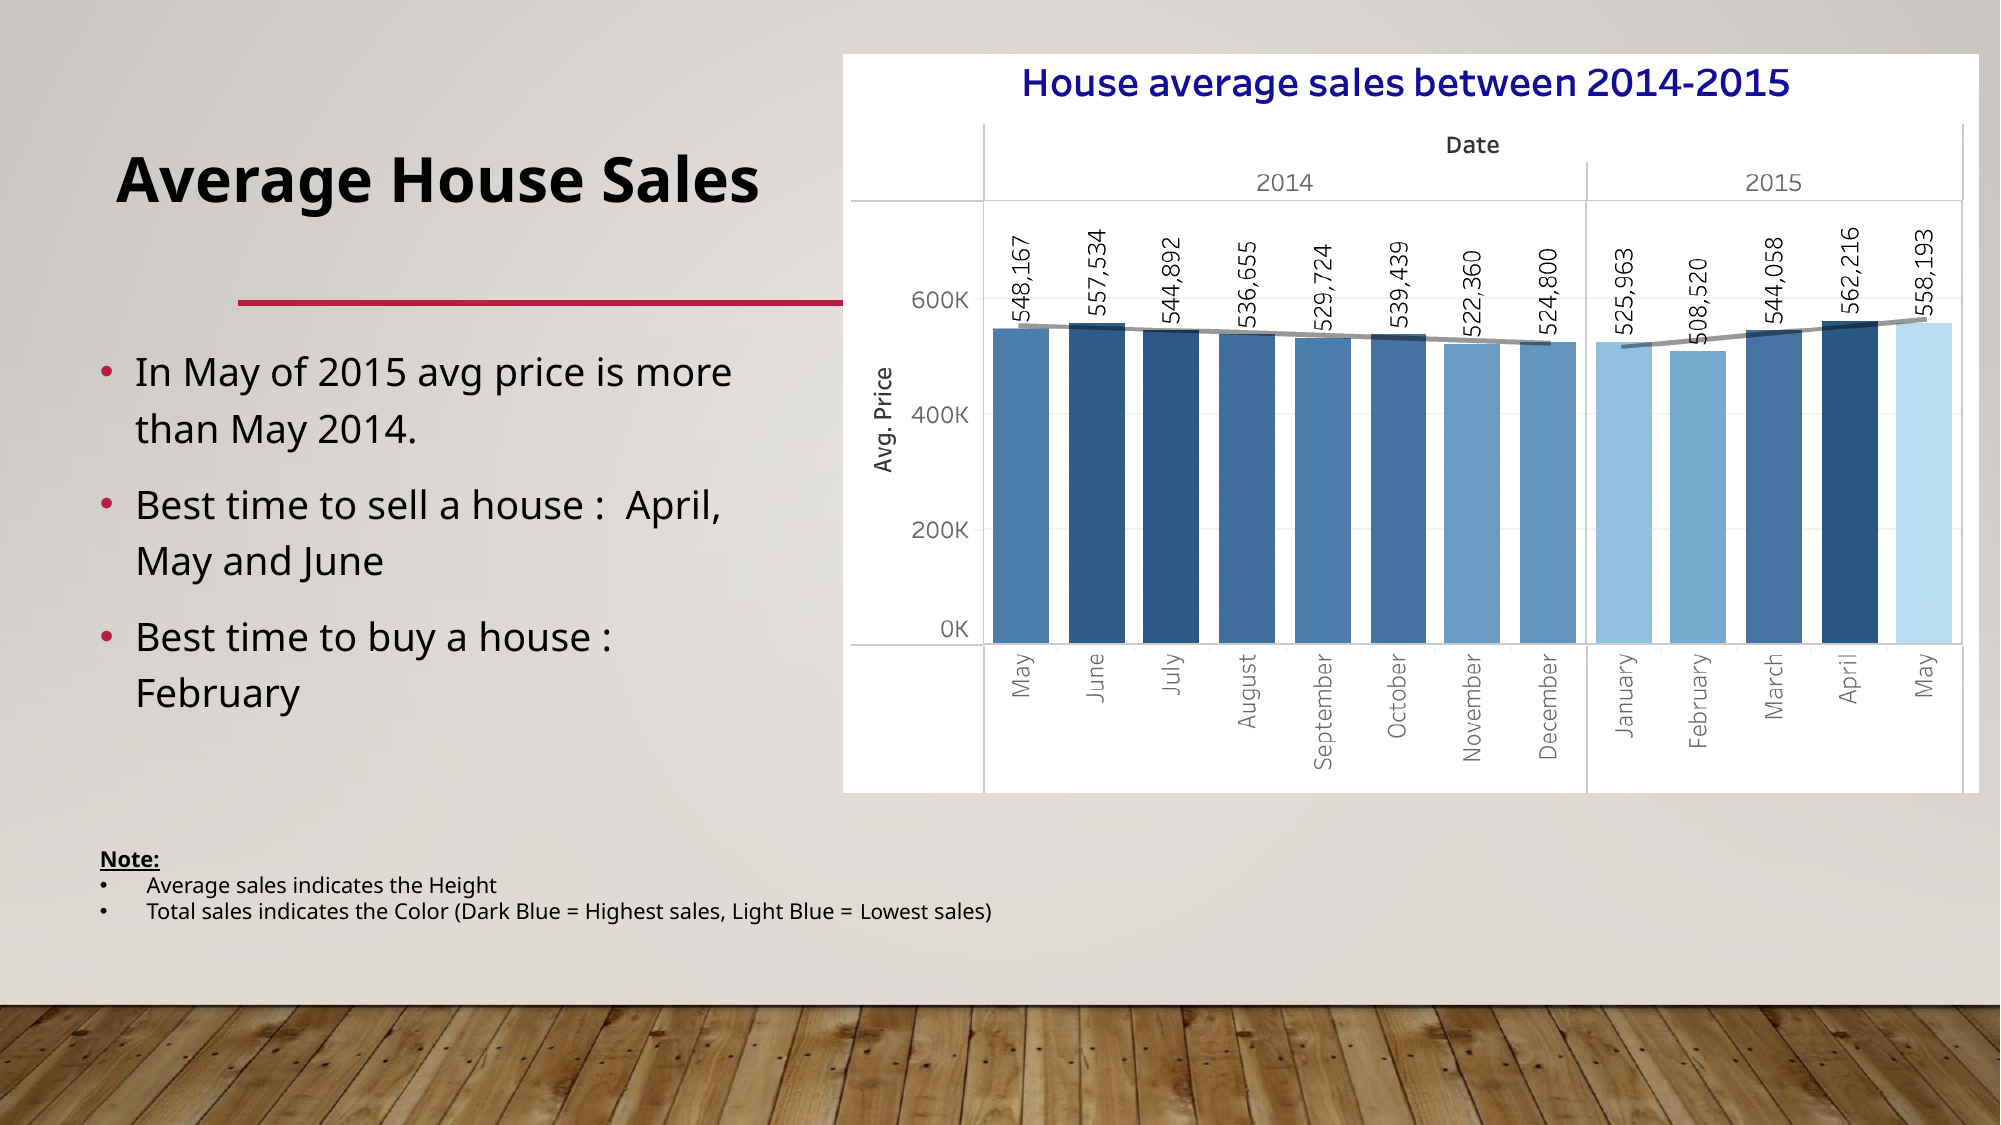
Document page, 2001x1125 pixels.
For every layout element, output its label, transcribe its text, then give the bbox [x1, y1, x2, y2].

text_box Note: Average sales indicates the Height Total sales indicates the Color (Dark Blue = Highest sales, Light Blue = Lowest sales) [84, 837, 1947, 932]
text_box [0, 0, 2000, 331]
list In May of 2015 avg price is more than May 2014. Best time to sell a house : April, May and June Best time to buy a house : February [84, 330, 800, 727]
text_box [0, 331, 2000, 1004]
picture [843, 54, 1979, 793]
title Average House Sales [101, 84, 817, 280]
picture [0, 1006, 2000, 1125]
